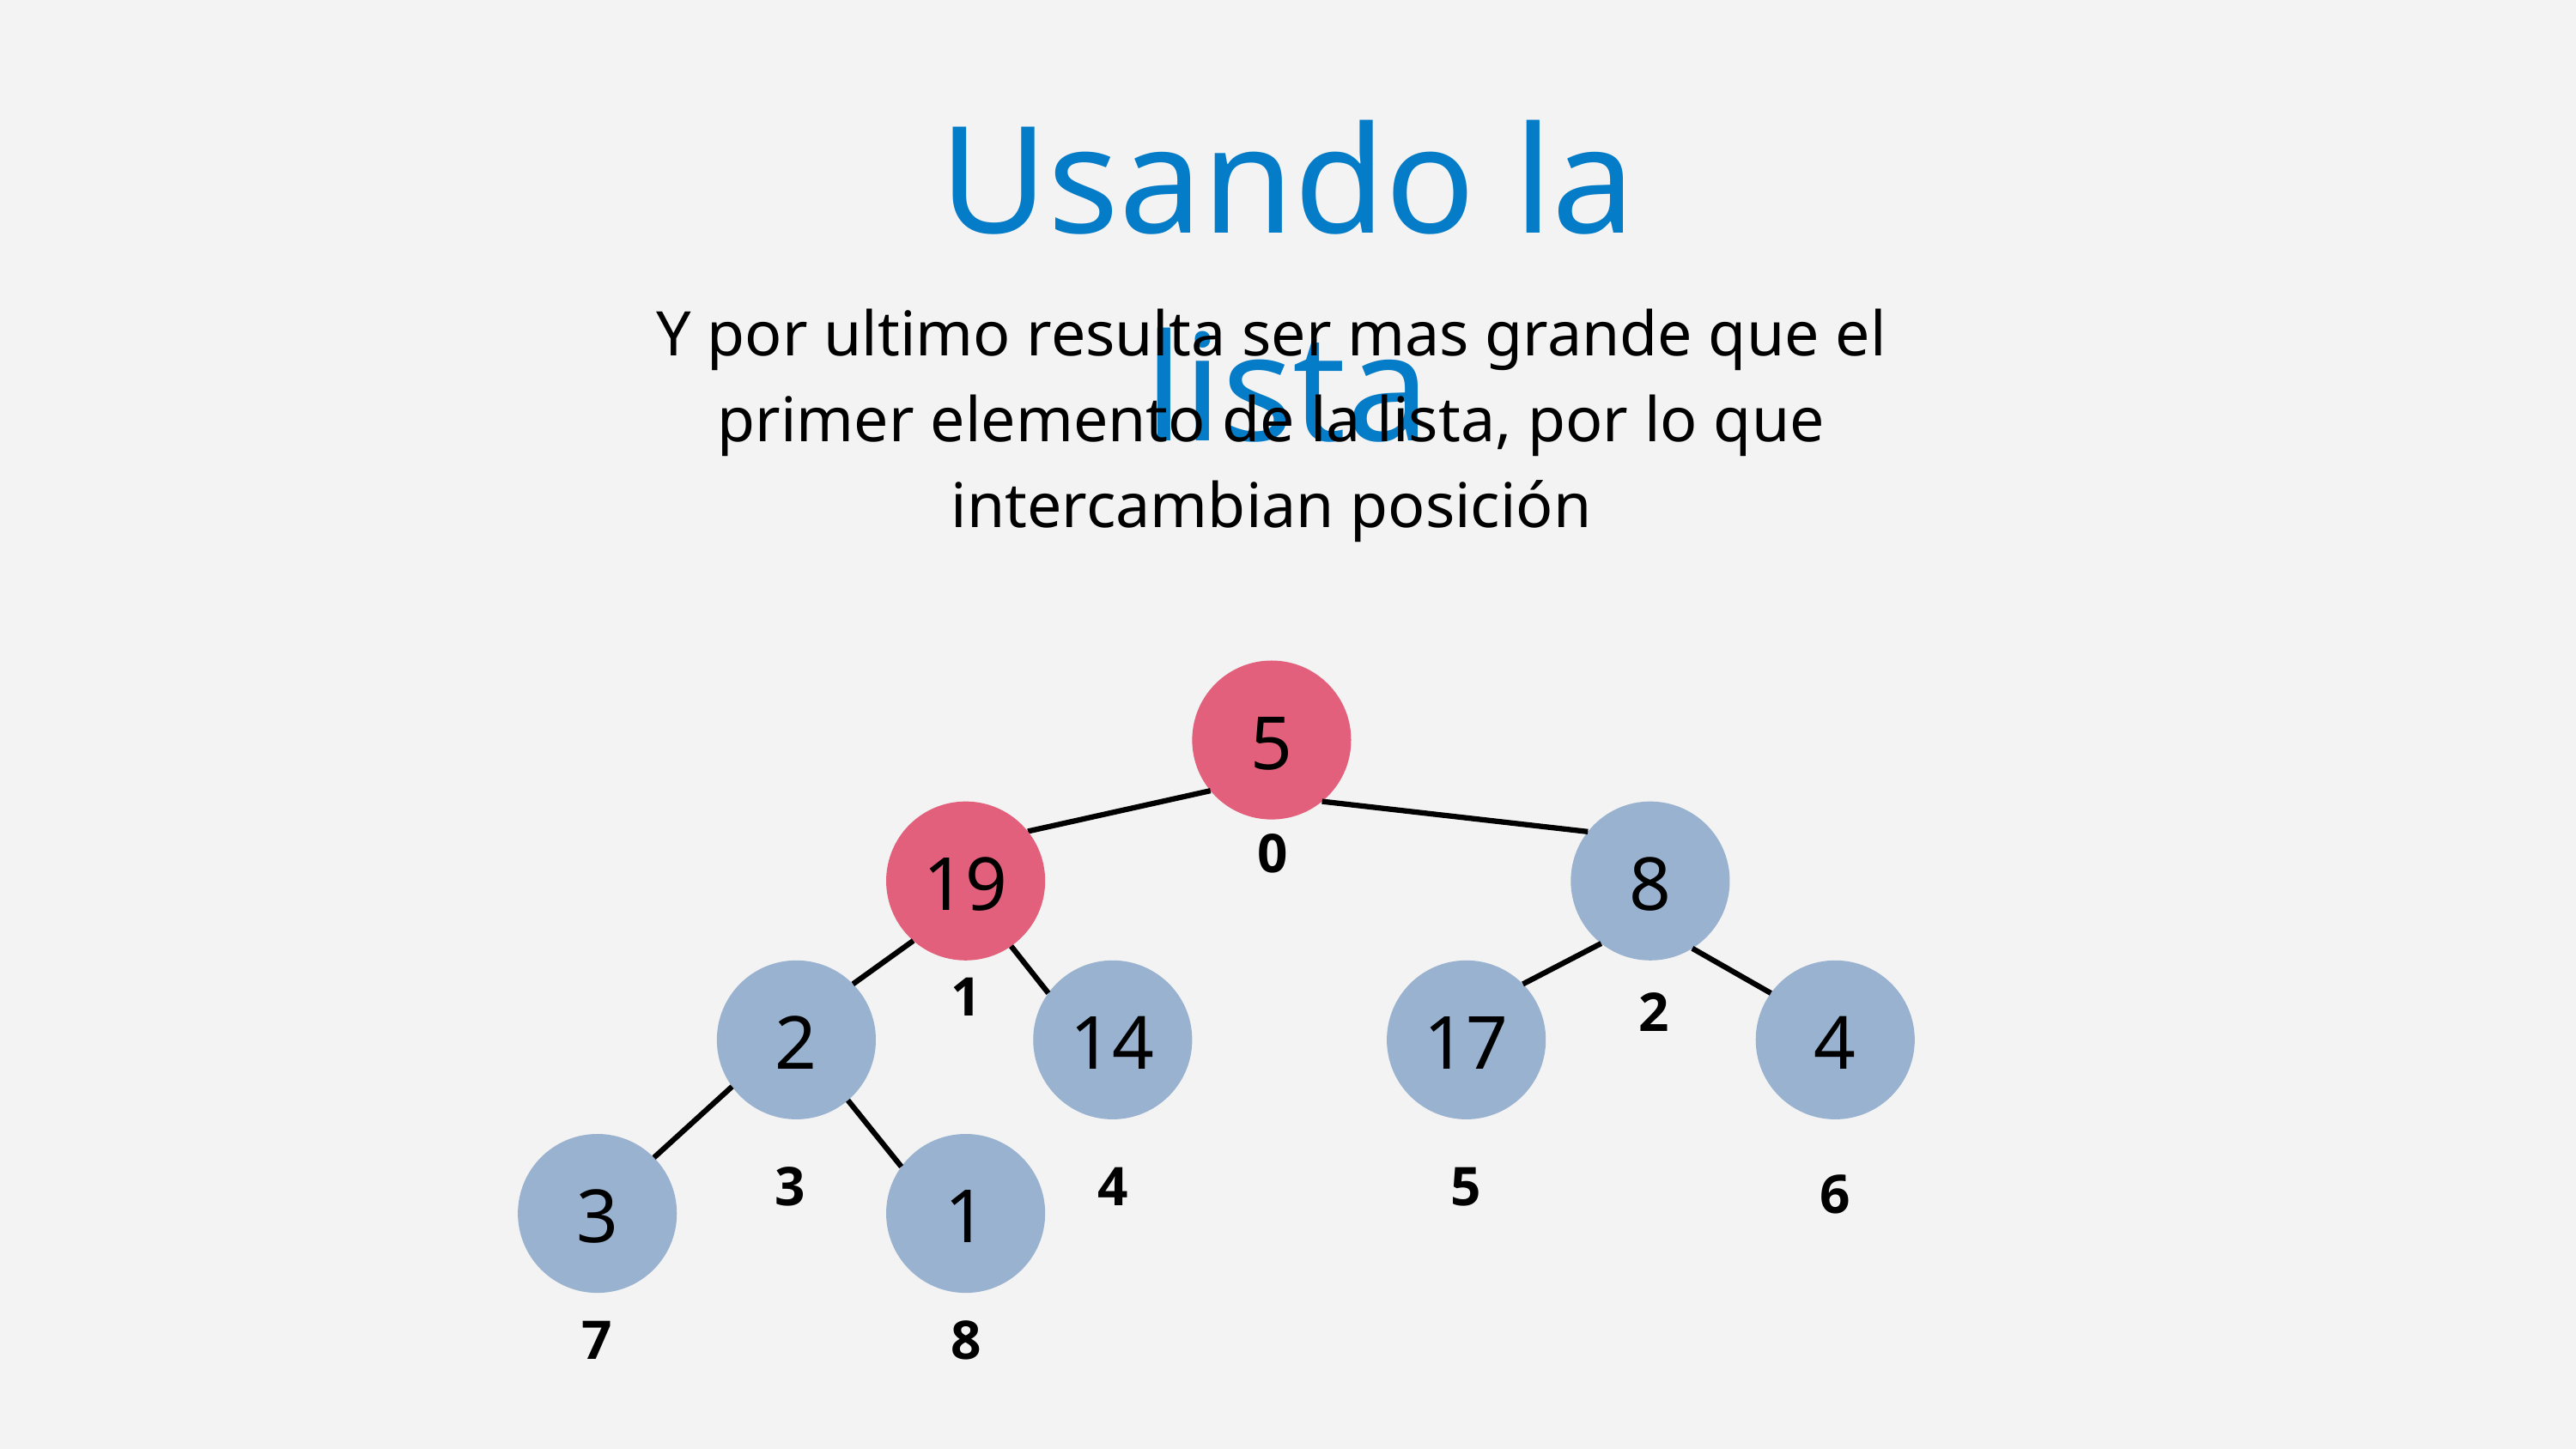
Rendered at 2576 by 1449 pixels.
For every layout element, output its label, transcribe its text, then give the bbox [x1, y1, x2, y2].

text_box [716, 960, 877, 1120]
text_box 1 [950, 967, 981, 1027]
text_box Y por ultimo resulta ser mas grande que el primer elemento de la lista, por lo que intercambian posición [597, 282, 1947, 541]
text_box 4 [1097, 1141, 1128, 1216]
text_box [885, 1133, 1046, 1294]
text_box Usando la lista [819, 54, 1757, 282]
text_box 8 [950, 1300, 981, 1370]
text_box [1192, 660, 1352, 820]
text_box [1032, 960, 1193, 1120]
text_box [517, 1133, 677, 1294]
text_box 5 [1451, 1141, 1482, 1216]
text_box 3 [775, 1141, 805, 1216]
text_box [885, 801, 1046, 961]
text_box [1386, 960, 1546, 1120]
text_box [1571, 801, 1730, 961]
text_box 7 [582, 1300, 613, 1370]
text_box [1755, 960, 1916, 1120]
text_box 6 [1820, 1149, 1850, 1224]
text_box 2 [1638, 967, 1669, 1043]
text_box 0 [1257, 827, 1288, 884]
